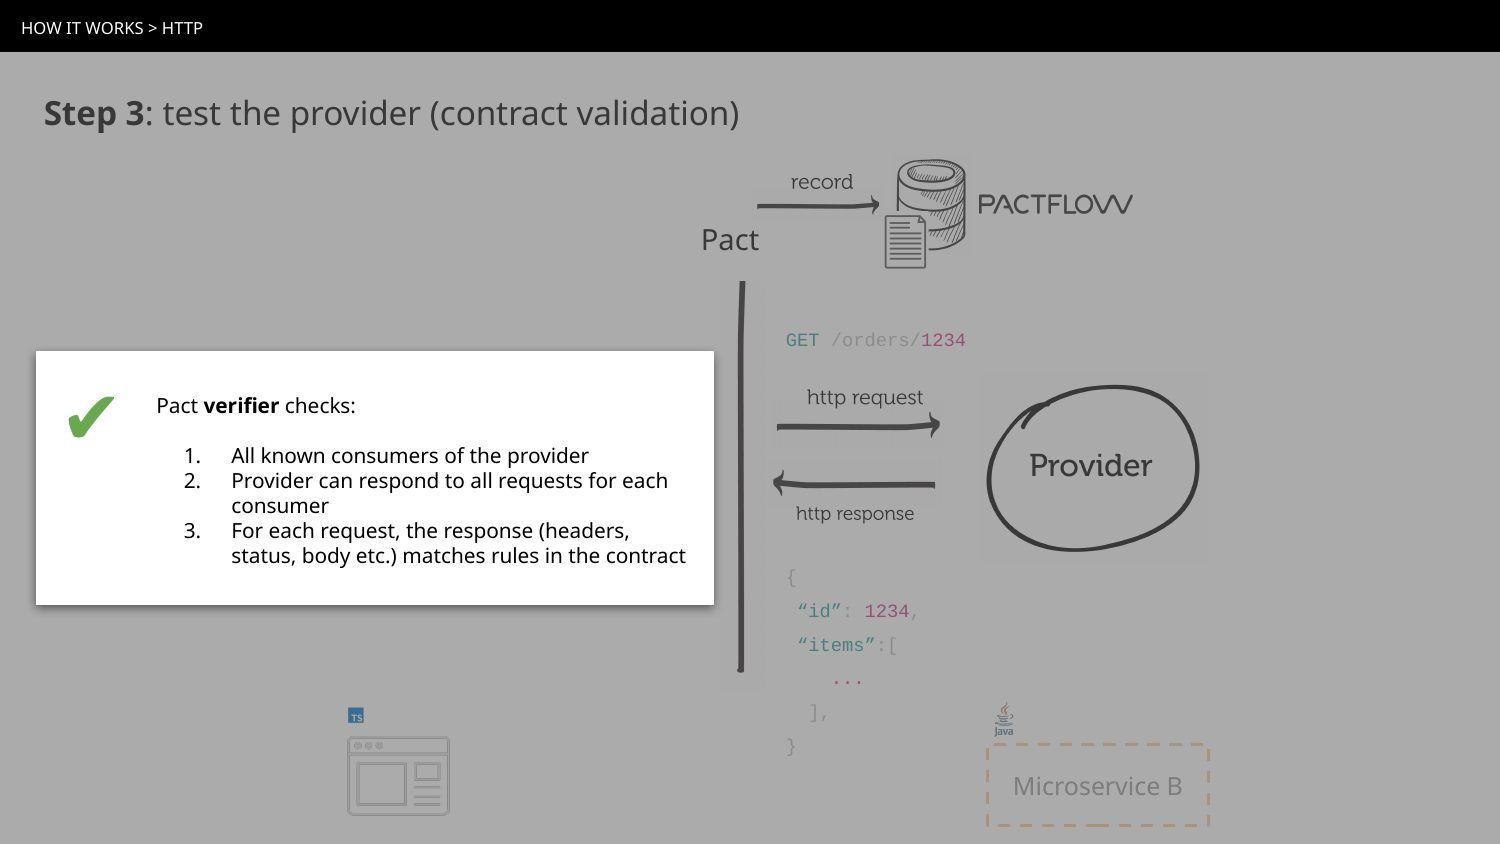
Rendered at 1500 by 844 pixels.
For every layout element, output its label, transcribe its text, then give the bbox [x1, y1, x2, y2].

picture [977, 373, 1209, 563]
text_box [36, 351, 714, 618]
text_box HOW IT WORKS > HTTP [5, 5, 1331, 47]
picture [752, 154, 971, 273]
picture [978, 194, 1133, 215]
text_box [341, 705, 456, 822]
text_box [0, 51, 1500, 844]
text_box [987, 701, 1209, 826]
text_box [0, 0, 1500, 51]
picture [770, 386, 946, 448]
picture [714, 459, 947, 525]
